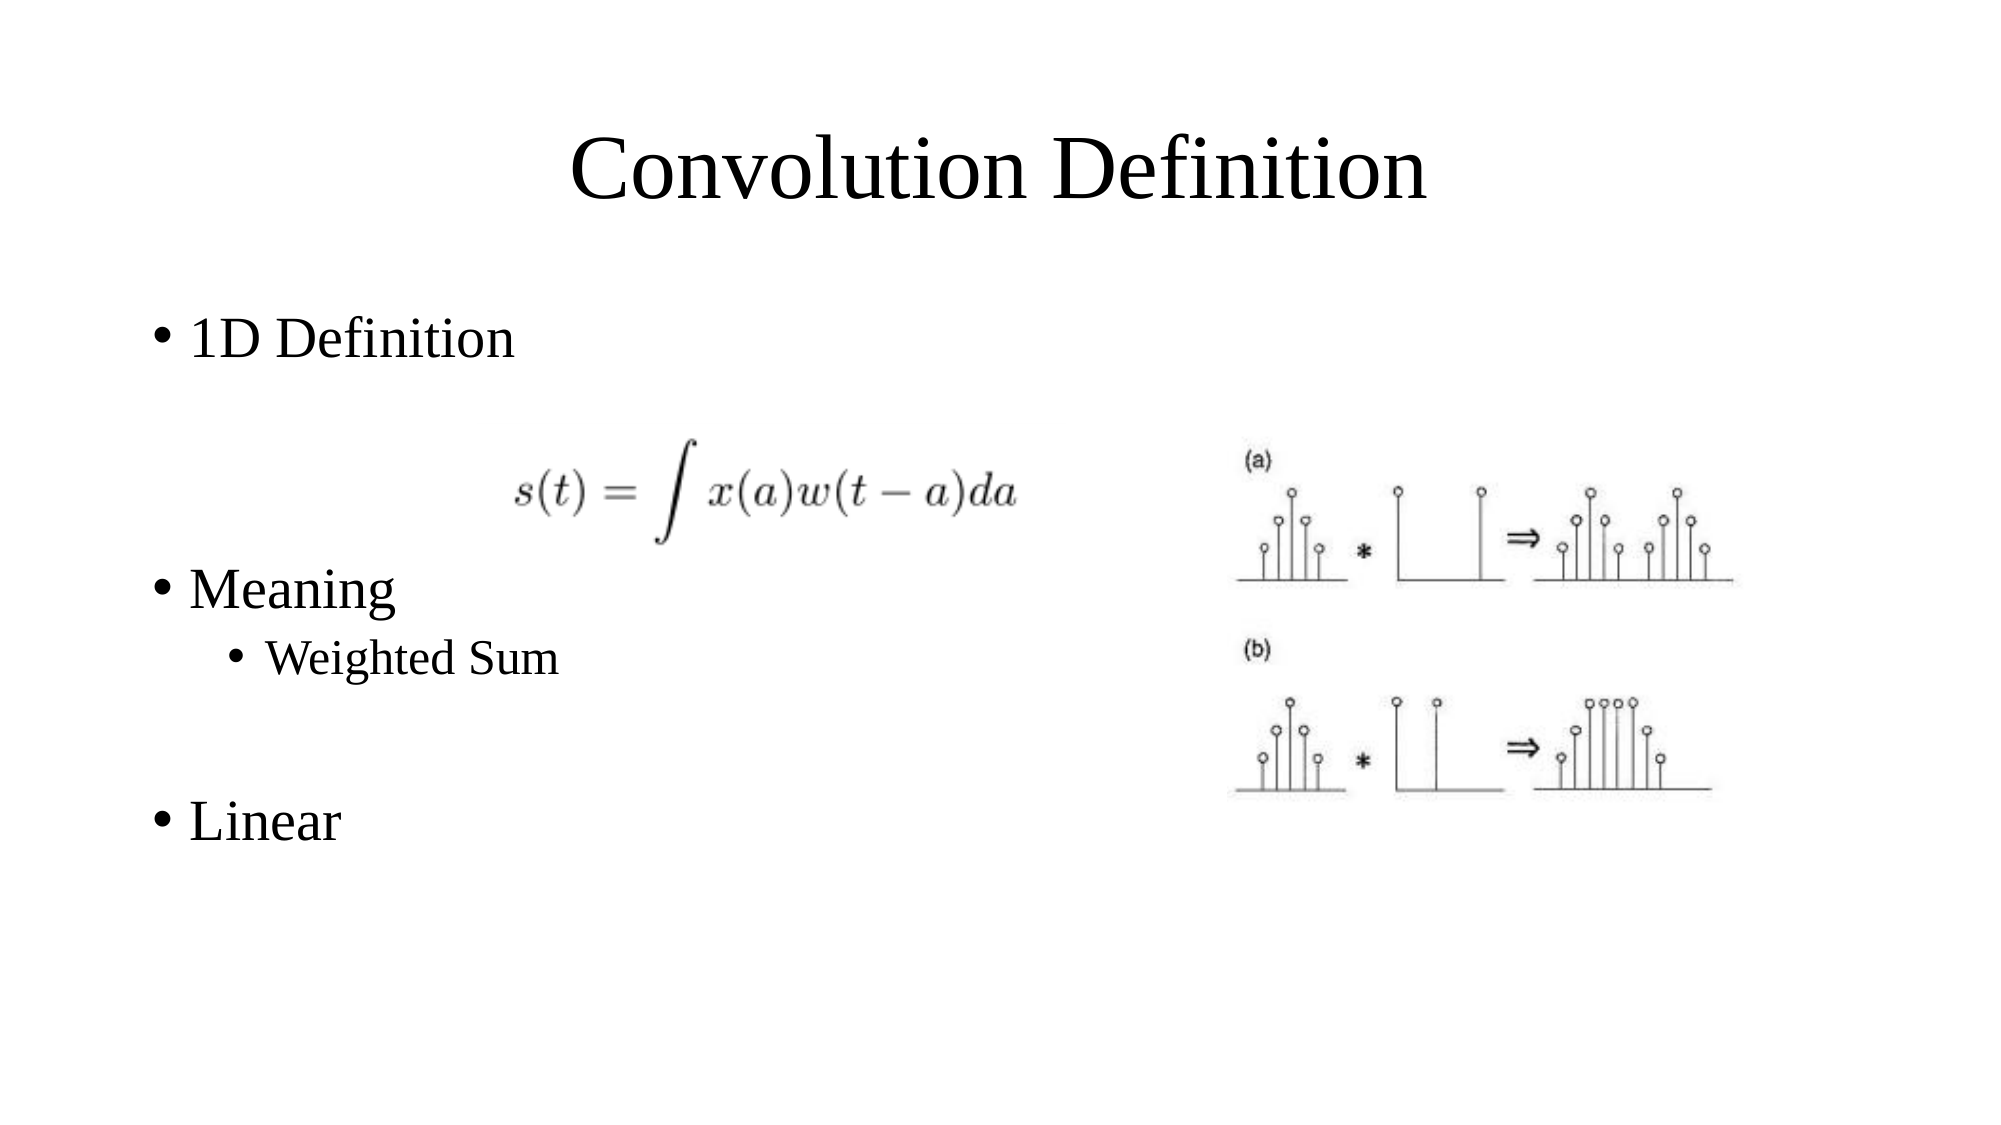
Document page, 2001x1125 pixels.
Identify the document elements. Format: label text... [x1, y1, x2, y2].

title Convolution Definition [137, 59, 1863, 278]
picture [1227, 422, 1747, 840]
picture [477, 422, 1066, 568]
list 1D Definition Meaning Weighted Sum Linear [137, 299, 1863, 1014]
